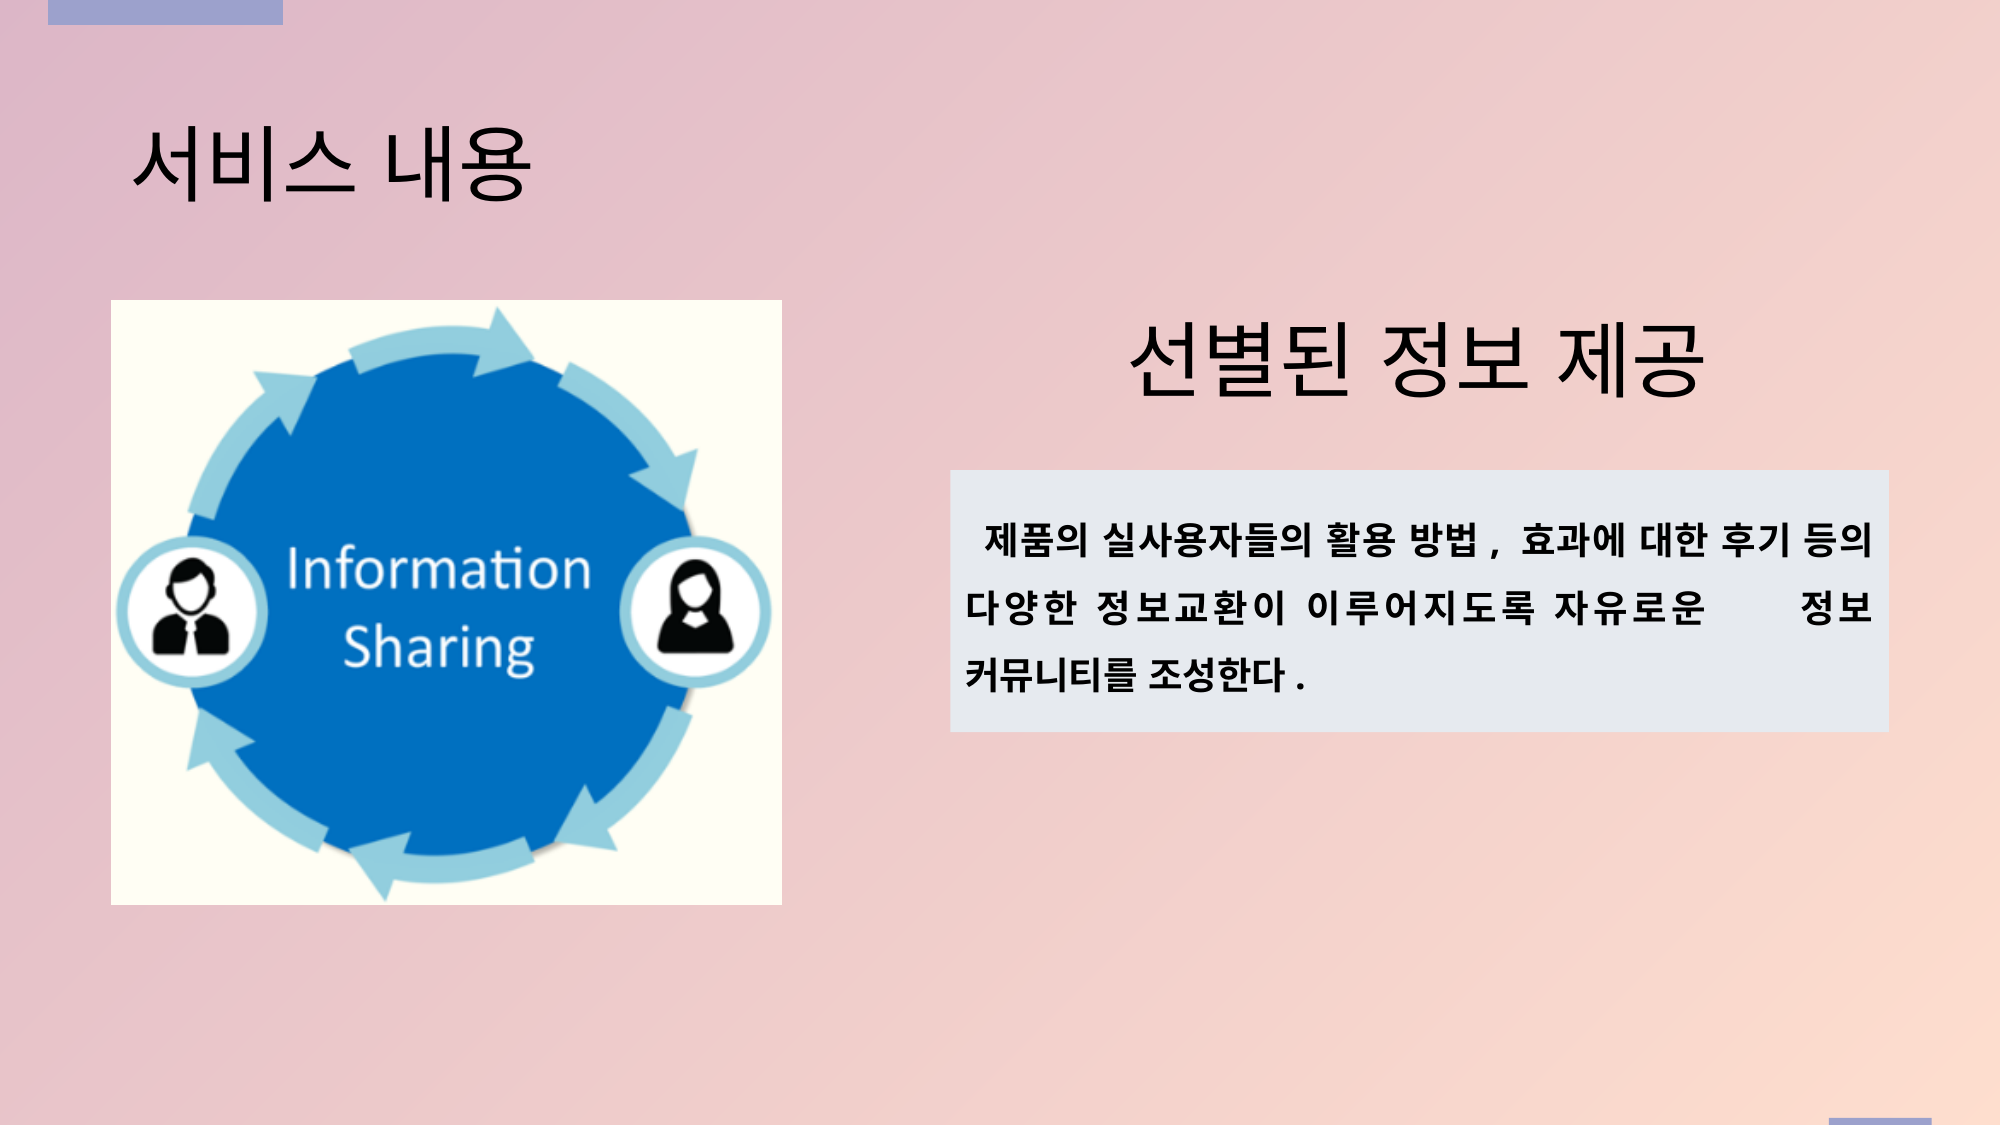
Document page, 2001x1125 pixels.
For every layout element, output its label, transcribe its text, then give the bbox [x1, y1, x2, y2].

text_box 제품의 실사용자들의 활용 방법, 효과에 대한 후기 등의 다양한 정보교환이 이루어지도록 자유로운 정보 커뮤니티를 조성한다. [950, 487, 1889, 705]
picture [110, 300, 782, 905]
text_box [1828, 1117, 1933, 1125]
text_box 서비스 내용 [114, 104, 551, 220]
text_box 선별된 정보 제공 [1111, 300, 1724, 416]
text_box [949, 469, 1890, 733]
text_box [47, 0, 284, 26]
